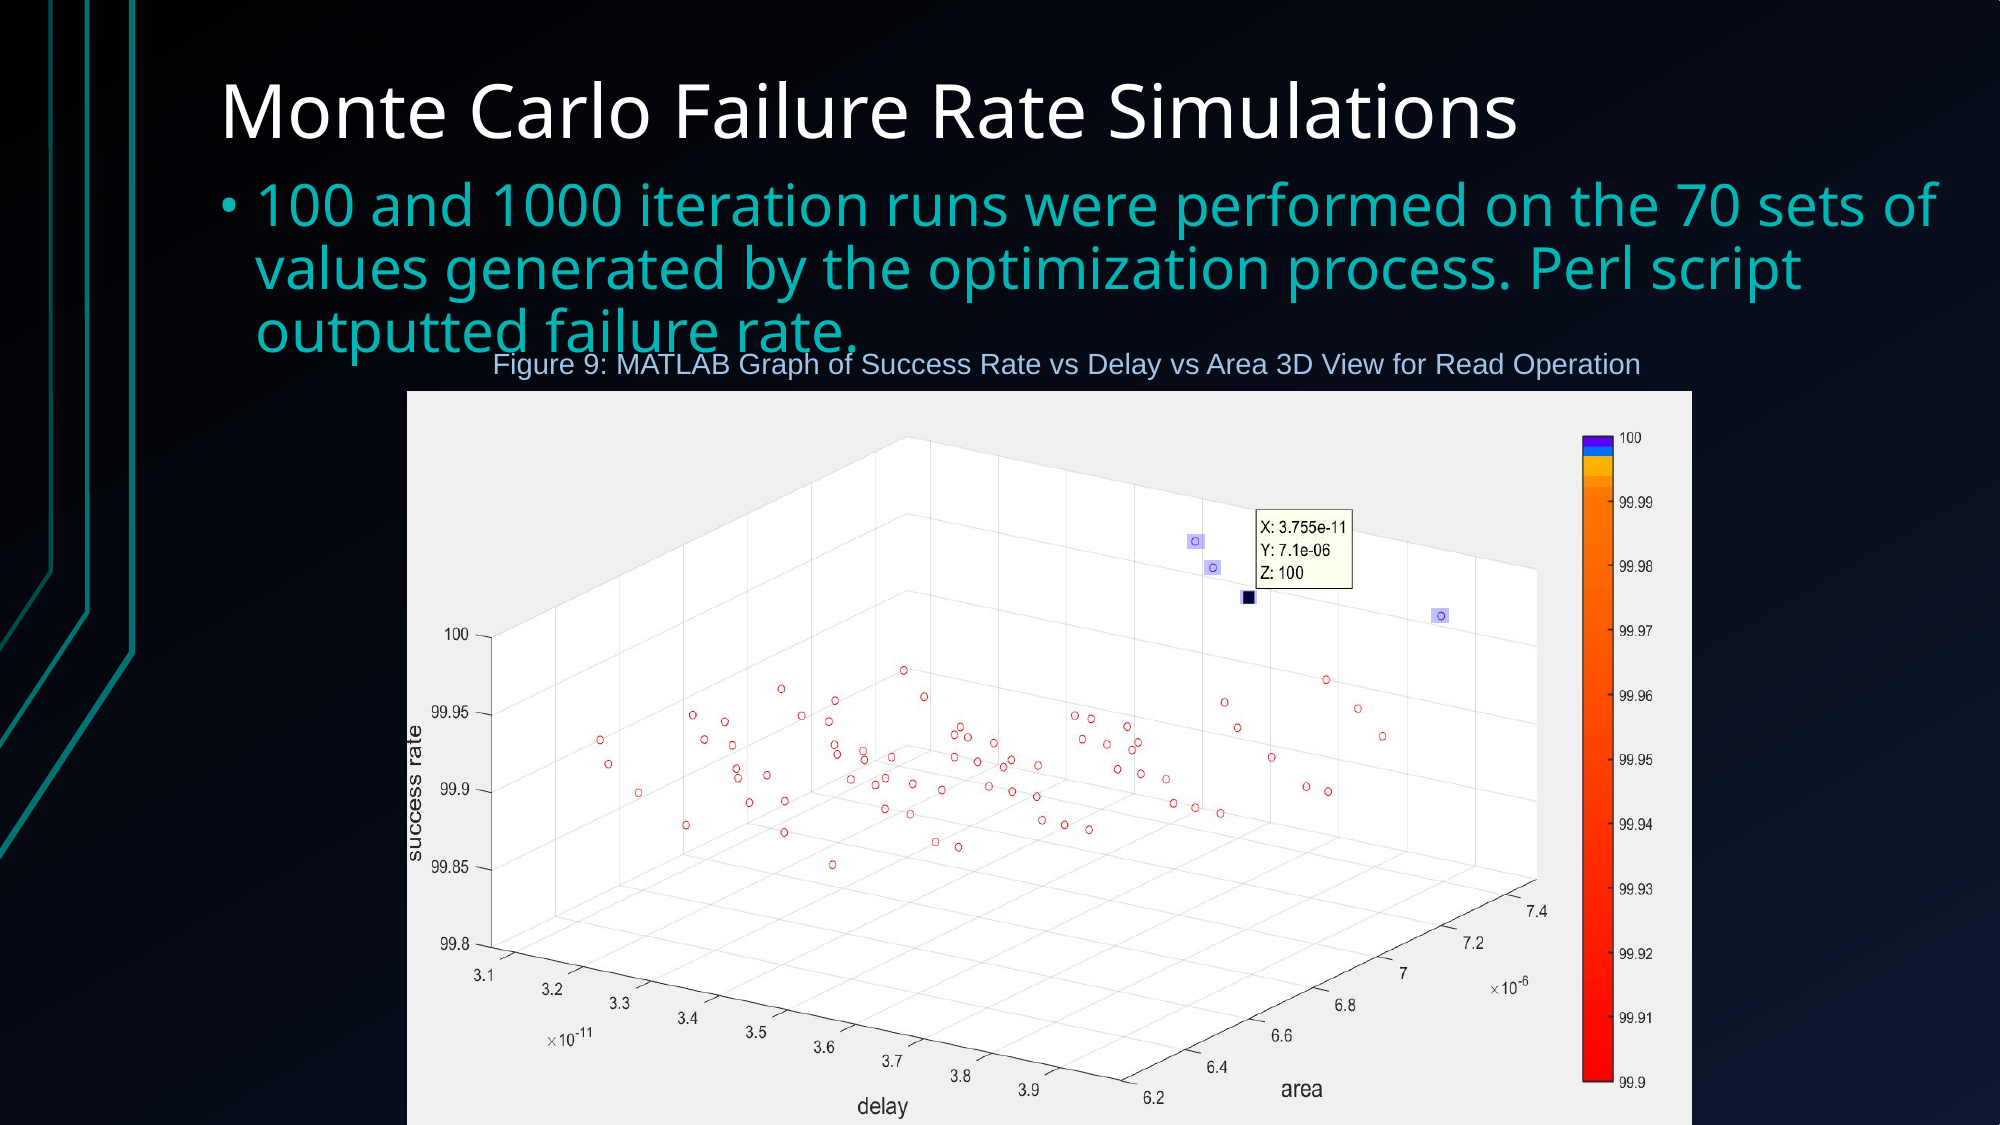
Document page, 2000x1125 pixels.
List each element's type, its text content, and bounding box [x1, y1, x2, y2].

picture [407, 390, 1692, 1125]
list 100 and 1000 iteration runs were performed on the 70 sets of values generated by the optimization process. Perl script outputted failure rate. [160, 166, 2000, 1084]
title Monte Carlo Failure Rate Simulations [199, 45, 1900, 166]
text_box Figure 9: MATLAB Graph of Success Rate vs Delay vs Area 3D View for Read Operation [477, 330, 1869, 425]
